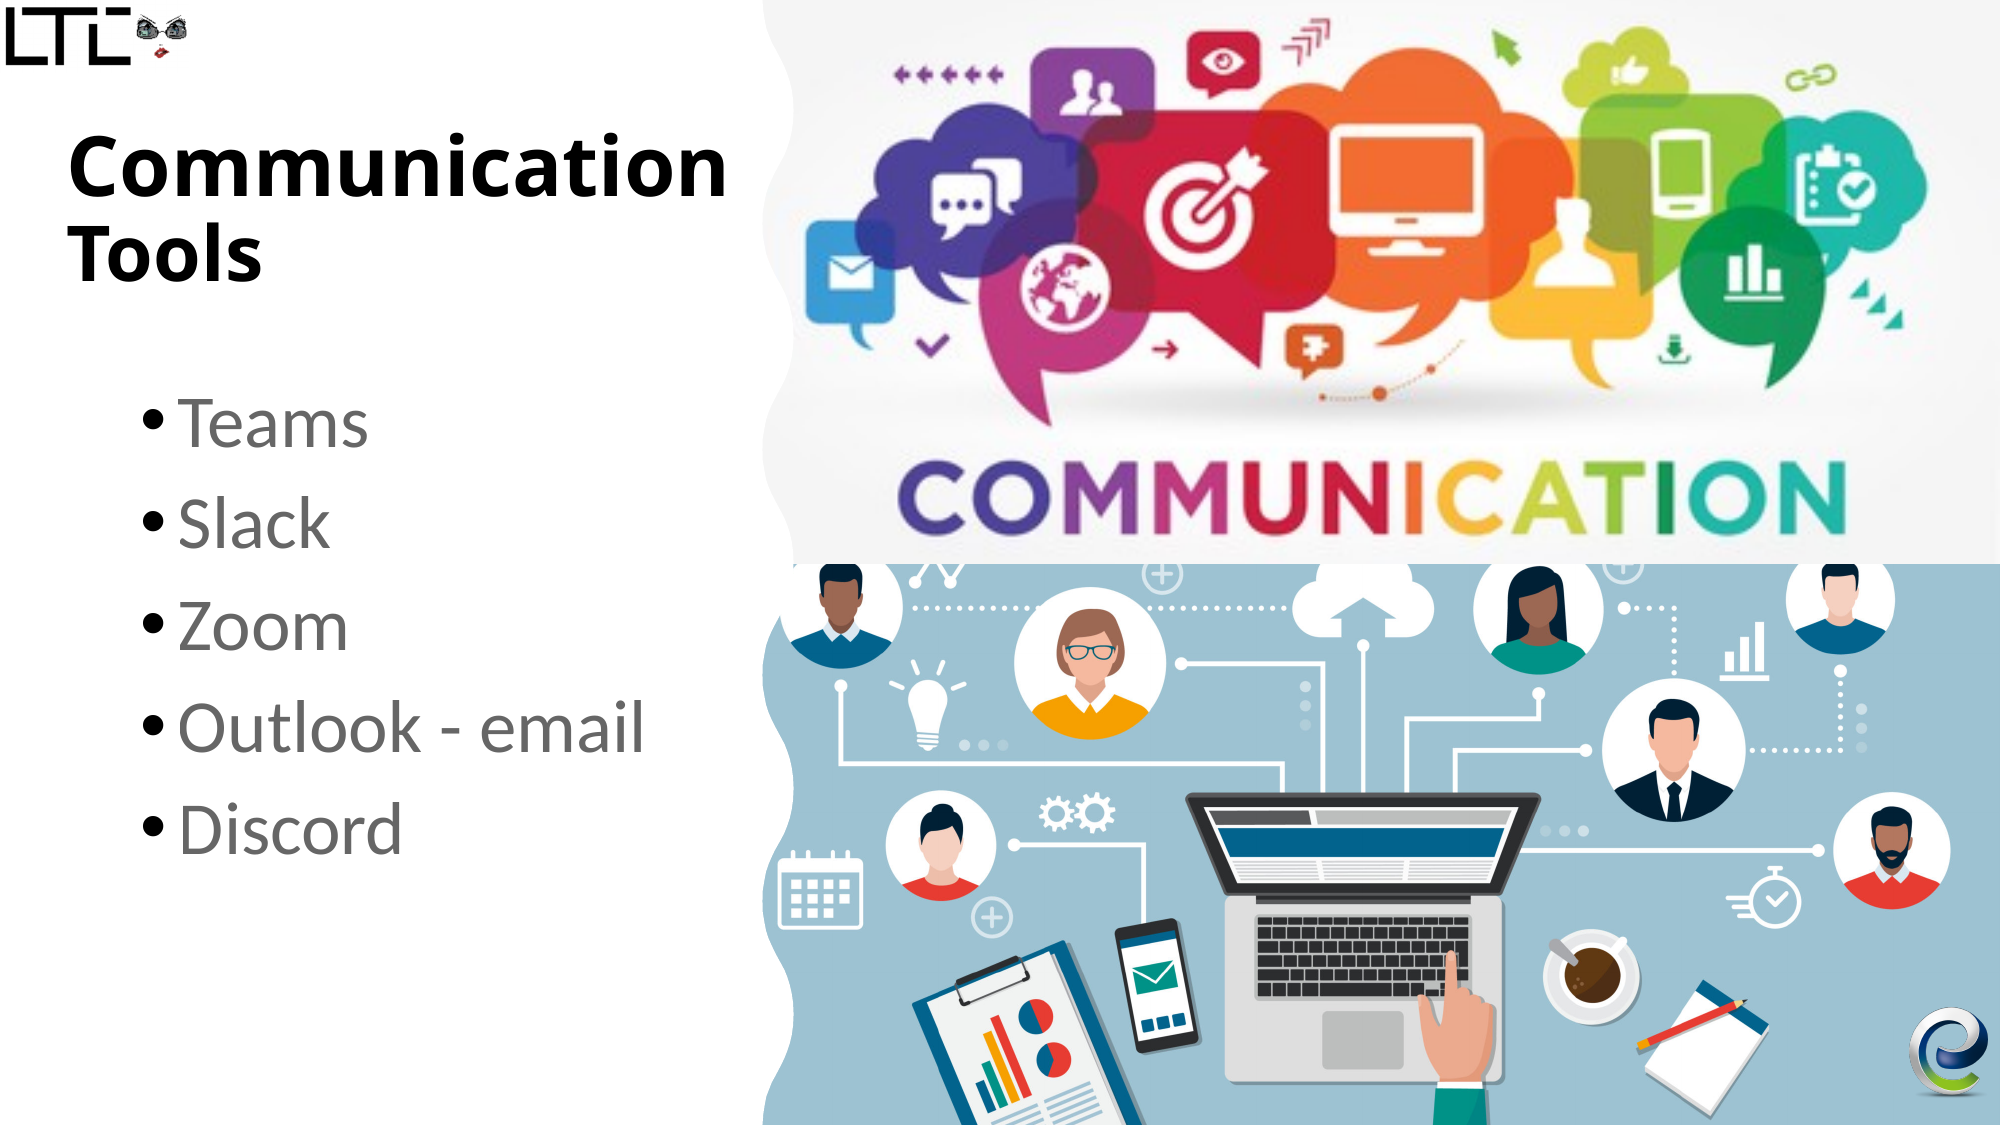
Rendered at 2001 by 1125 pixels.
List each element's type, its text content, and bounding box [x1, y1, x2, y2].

list Teams Slack Zoom Outlook - email Discord [125, 375, 681, 1006]
text_box [0, 0, 726, 1125]
title Communication Tools [51, 117, 726, 363]
picture [0, 0, 189, 73]
picture [726, 0, 2000, 1125]
